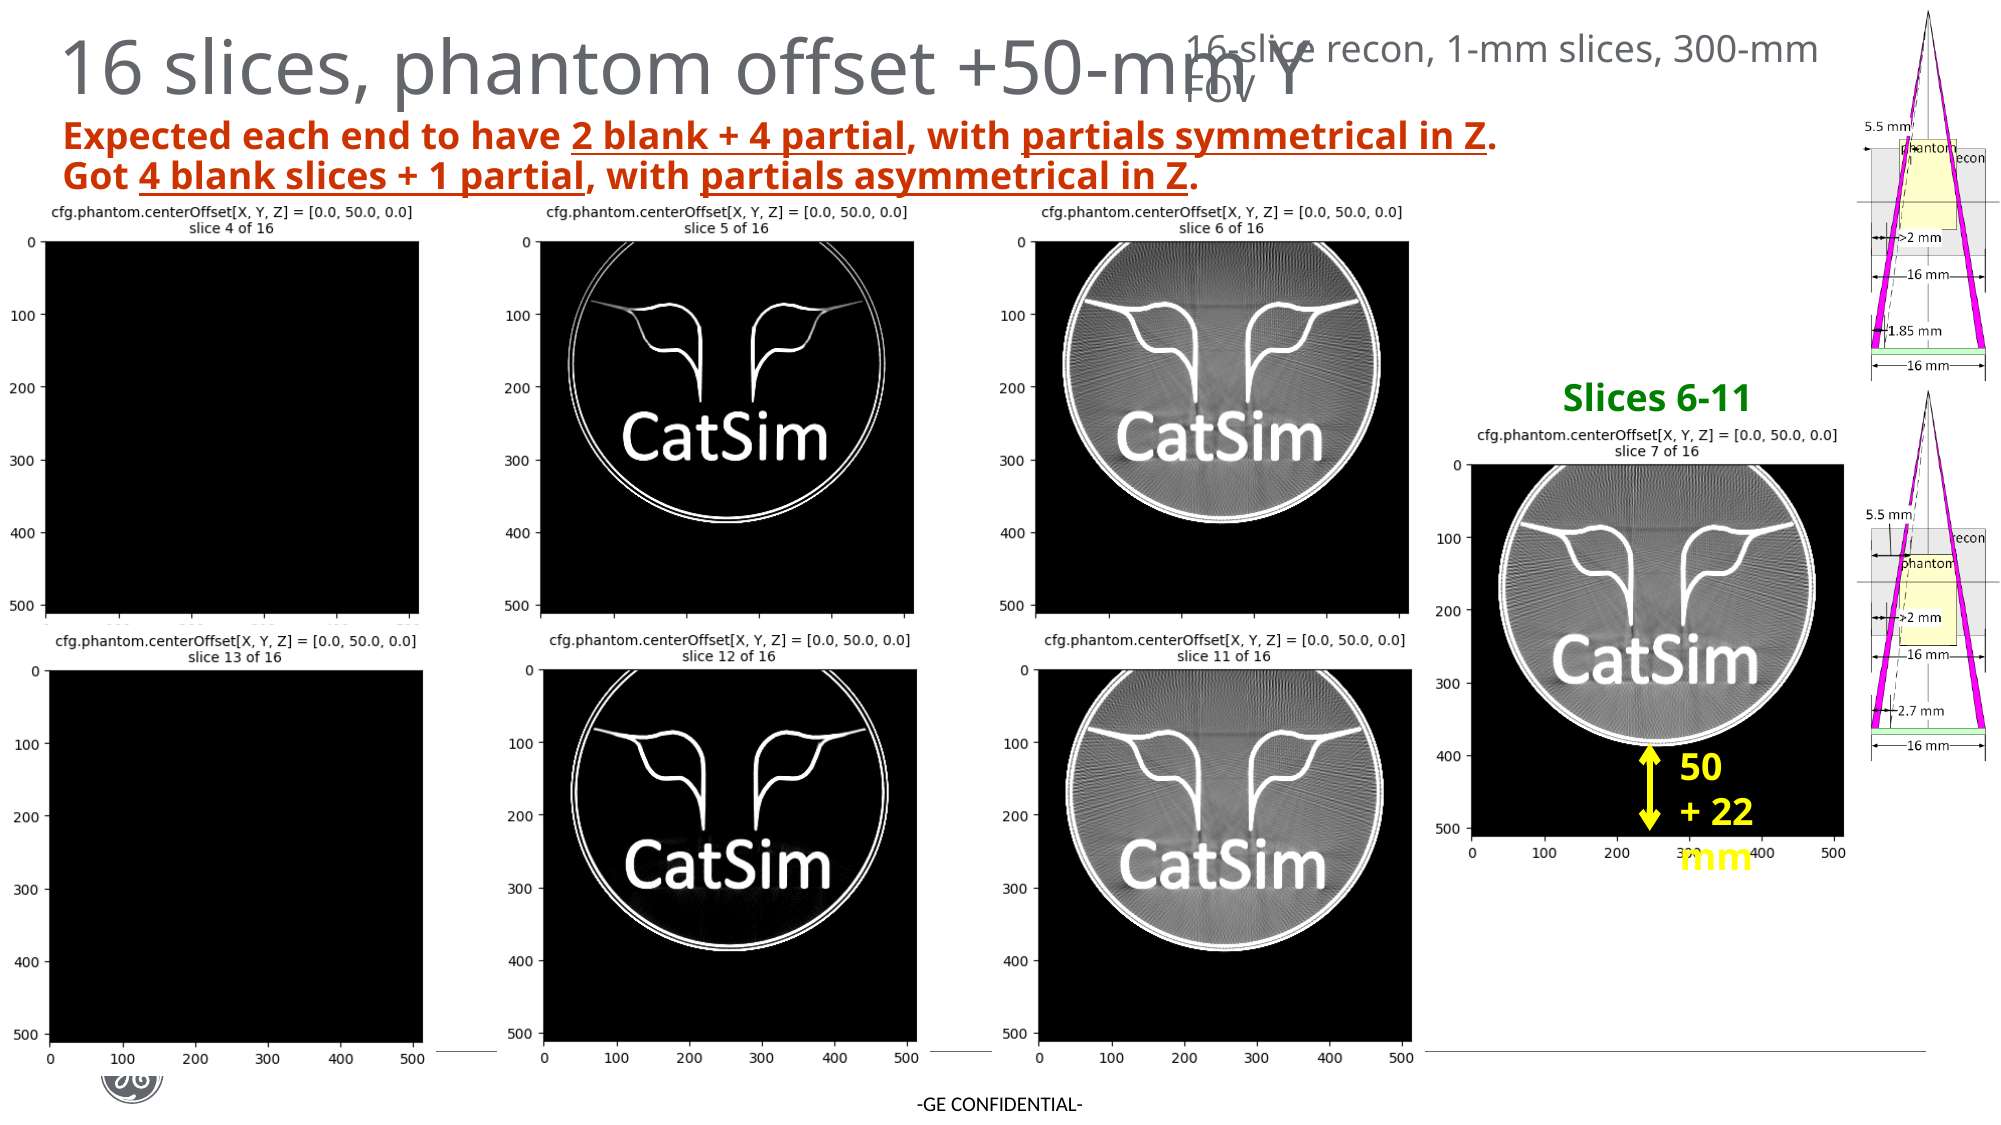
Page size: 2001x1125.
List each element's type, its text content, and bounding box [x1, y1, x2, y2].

title 16 slices, phantom offset +50-mm Y [58, 36, 1743, 105]
text_box Expected each end to have 2 blank + 4 partial, with partials symmetrical in Z. Got 4 blank slices + 1 partial, with partials asymmetrical in Z. [62, 112, 1708, 203]
text_box 16-slice recon, 1-mm slices, 300-mm FOV [1184, 45, 1855, 95]
picture [1856, 8, 2000, 383]
text_box Slices 6-11 [1562, 360, 1755, 419]
picture [0, 196, 436, 1077]
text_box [1649, 743, 1829, 835]
picture [989, 196, 2000, 1076]
picture [494, 196, 930, 1076]
